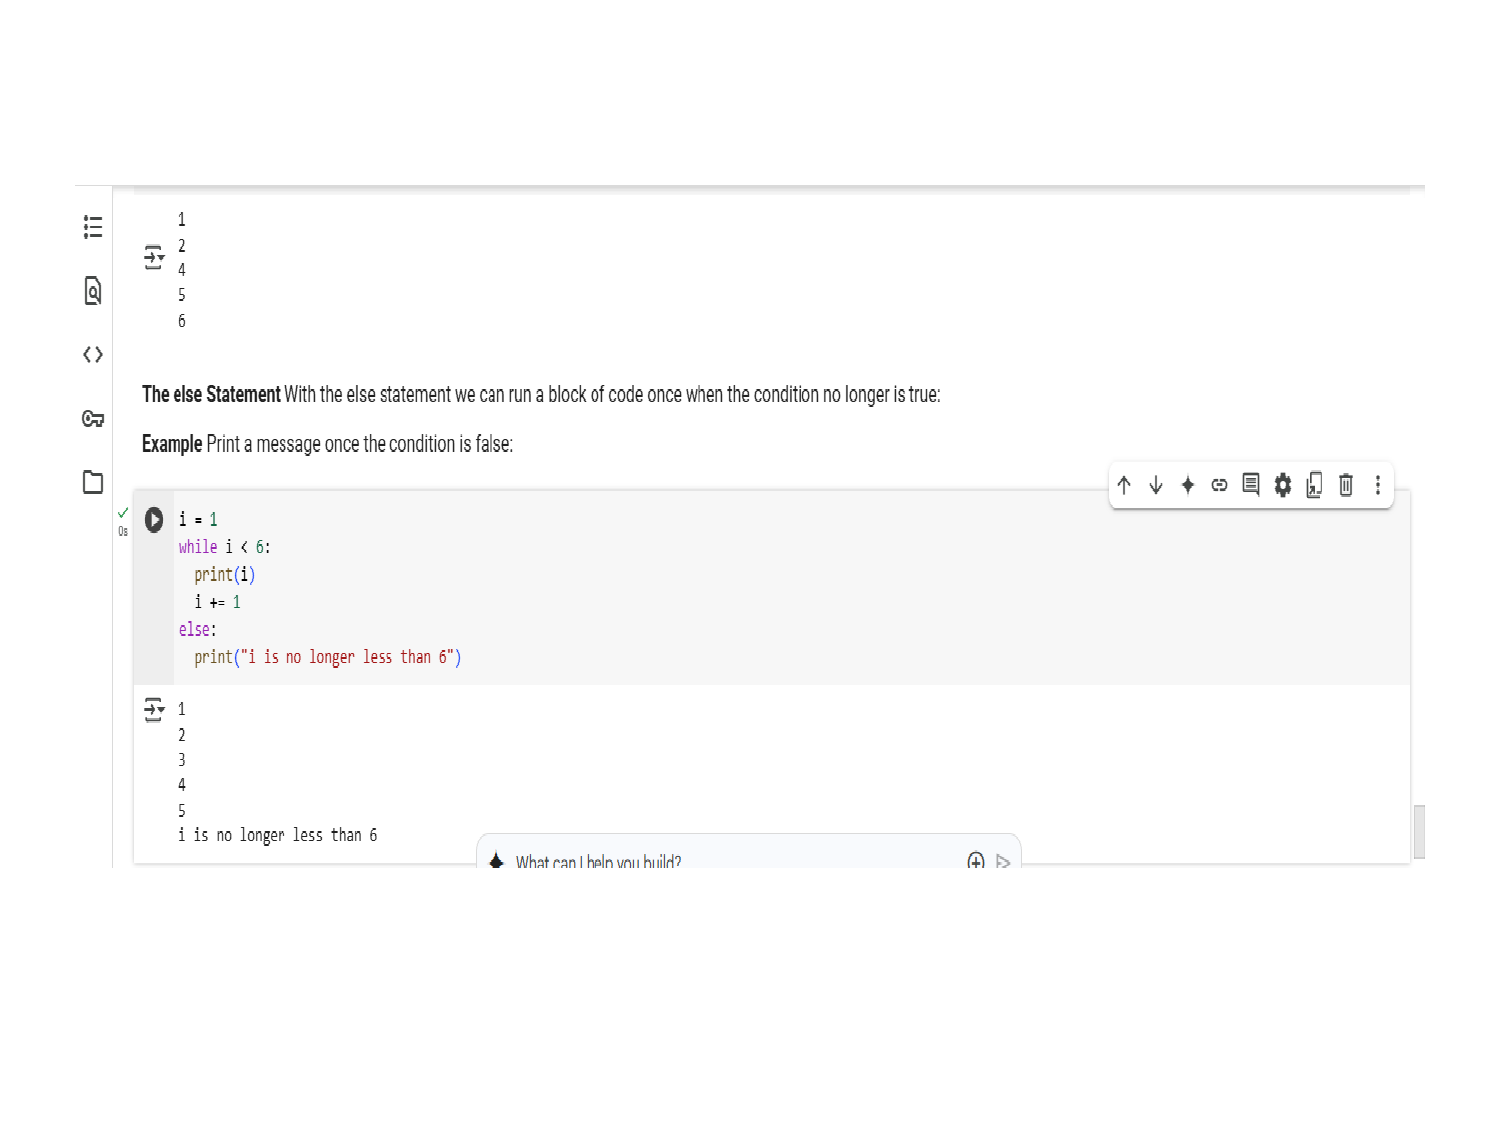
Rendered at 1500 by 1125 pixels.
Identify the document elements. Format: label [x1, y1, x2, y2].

list [74, 184, 1426, 868]
